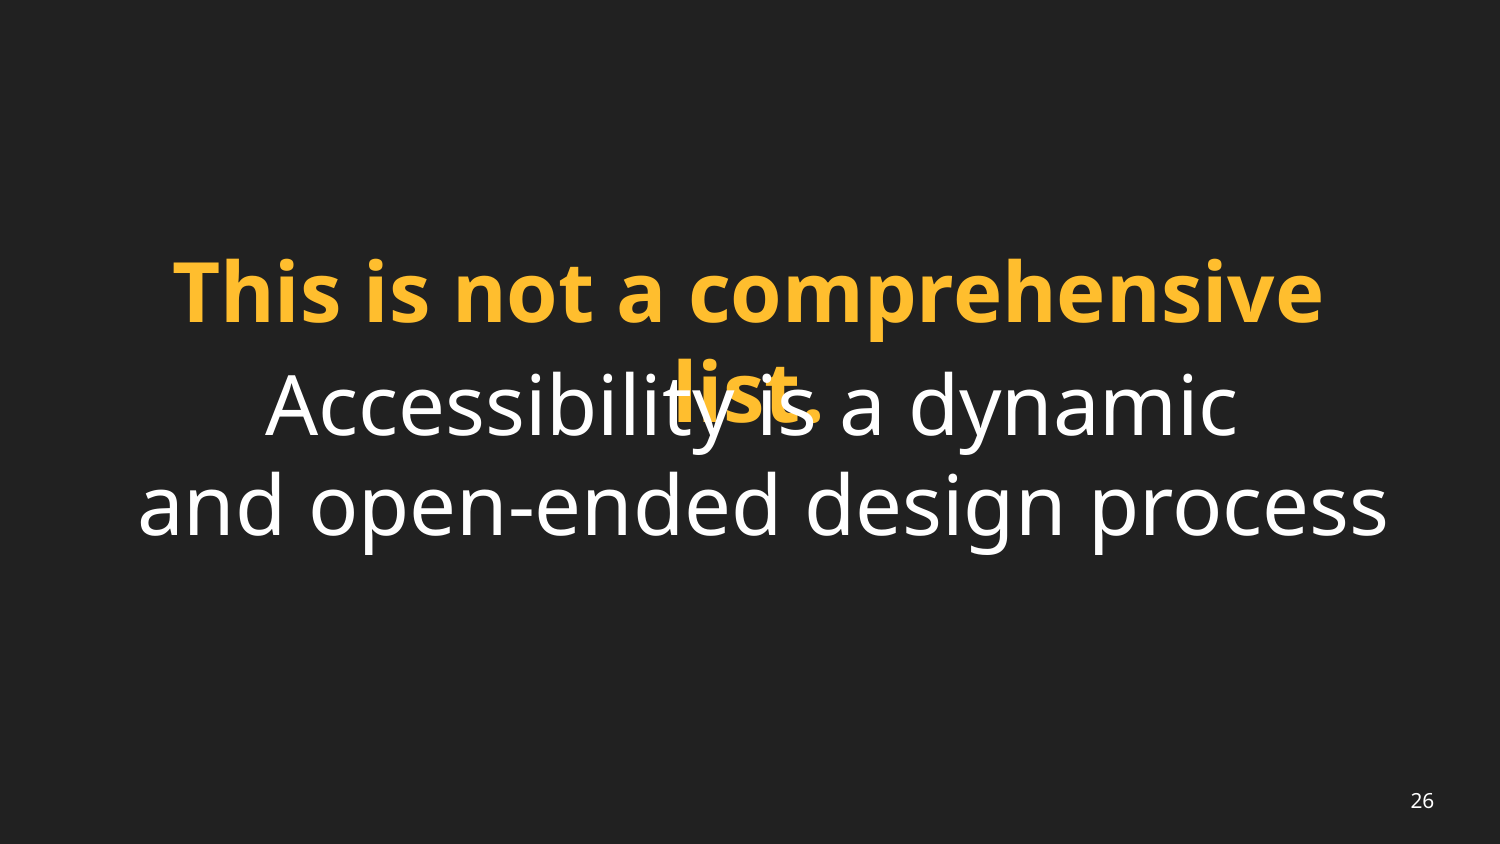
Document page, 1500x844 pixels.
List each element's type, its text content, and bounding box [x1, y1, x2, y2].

slide_number 26 [1111, 779, 1450, 824]
title This is not a comprehensive list. [77, 223, 1420, 336]
list Accessibility is a dynamic and open-ended design process [77, 336, 1450, 625]
